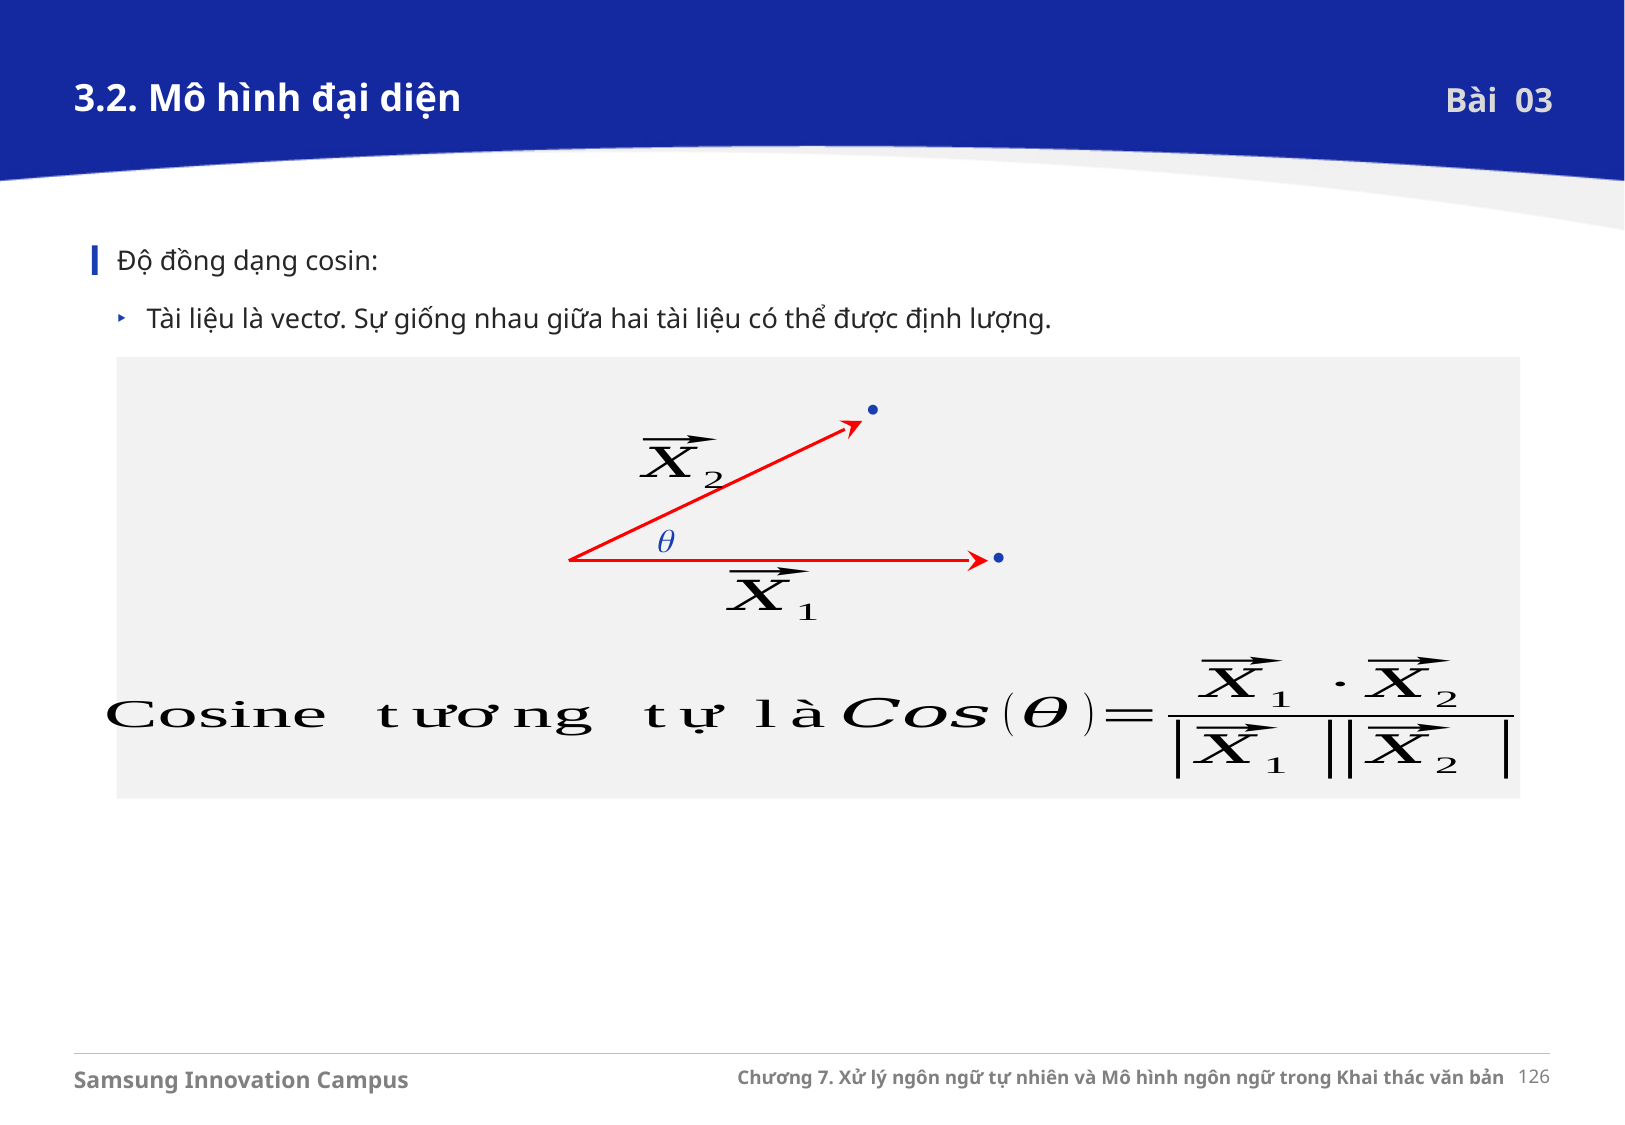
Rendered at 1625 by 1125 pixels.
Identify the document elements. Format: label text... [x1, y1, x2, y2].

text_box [104, 356, 1521, 799]
picture [0, 0, 1625, 1125]
text_box Tài liệu là vectơ. Sự giống nhau giữa hai tài liệu có thể được định lượng. [116, 289, 1534, 347]
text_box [91, 243, 1533, 277]
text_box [73, 73, 1554, 120]
